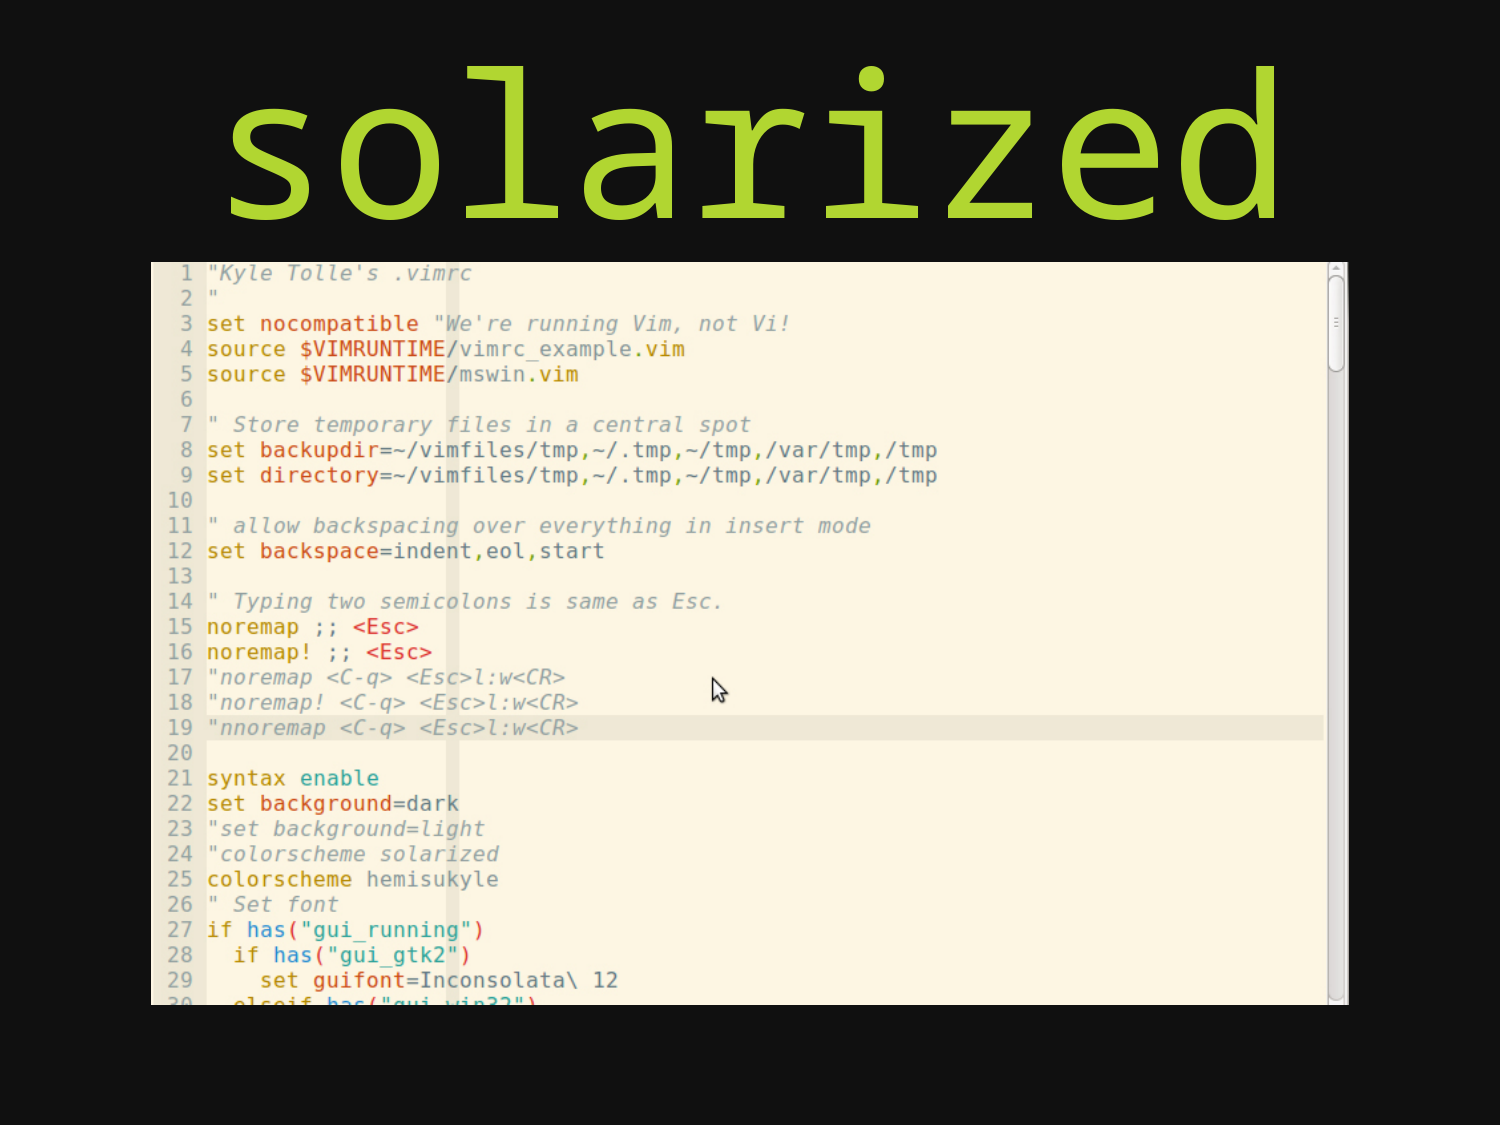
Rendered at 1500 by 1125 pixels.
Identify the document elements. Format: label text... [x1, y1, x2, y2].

title solarized [75, 45, 1425, 233]
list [151, 262, 1349, 1006]
